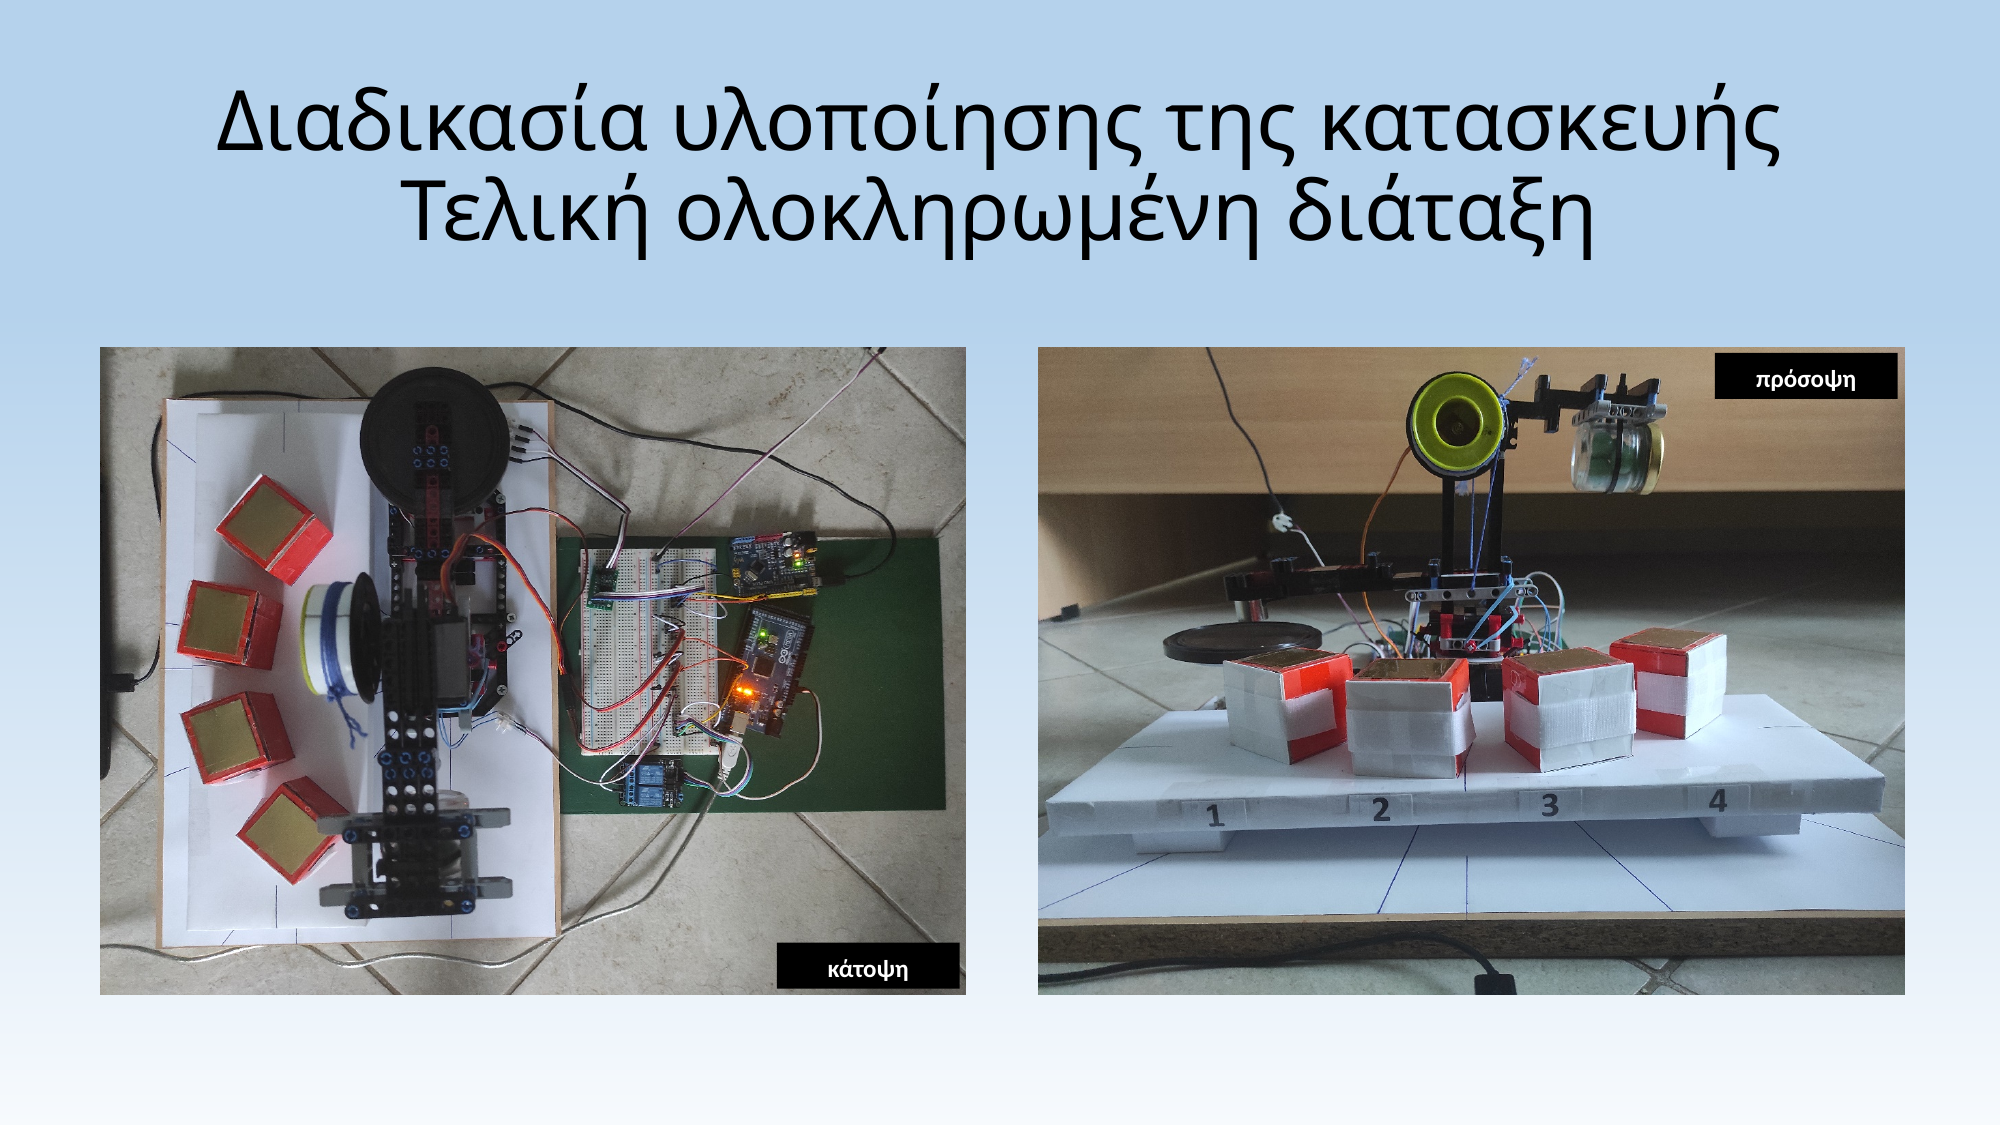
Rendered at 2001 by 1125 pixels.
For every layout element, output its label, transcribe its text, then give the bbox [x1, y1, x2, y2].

title Διαδικασία υλοποίησης της κατασκευής Τελική ολοκληρωμένη διάταξη [137, 59, 1863, 278]
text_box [100, 347, 966, 995]
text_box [1038, 347, 1905, 995]
